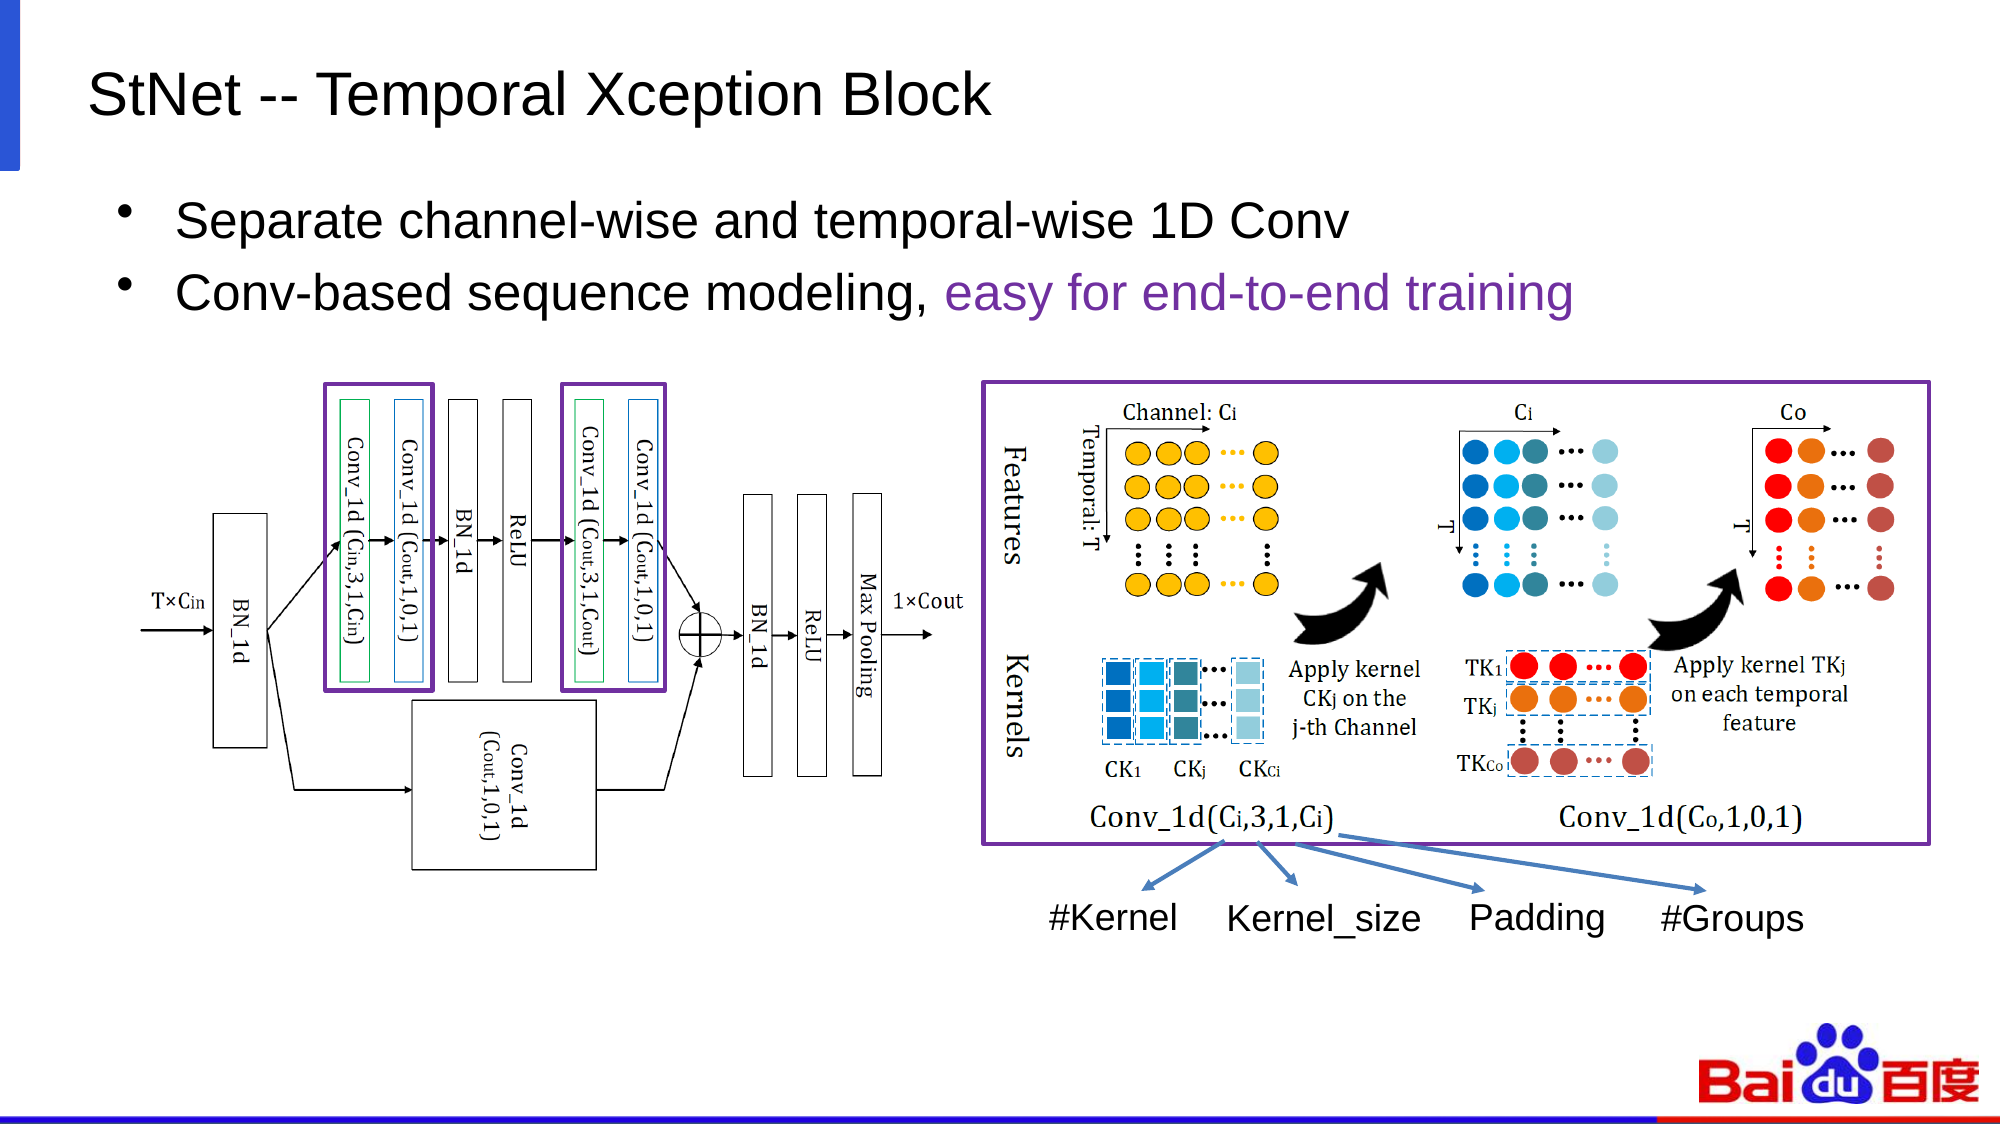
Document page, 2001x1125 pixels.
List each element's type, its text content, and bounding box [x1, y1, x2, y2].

text_box #Kernel [1034, 885, 1193, 946]
picture [1699, 1023, 1979, 1104]
text_box Kernel_size [1211, 886, 1437, 946]
text_box Padding [1454, 900, 1621, 946]
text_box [1338, 834, 1707, 892]
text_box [1295, 843, 1333, 892]
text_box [1256, 841, 1299, 887]
picture [129, 383, 968, 877]
title StNet -- Temporal Xception Block [71, 0, 1872, 185]
text_box #Groups [1646, 886, 1820, 947]
list Separate channel-wise and temporal-wise 1D Conv Conv-based sequence modeling, easy for end-to-end training [99, 178, 1901, 983]
picture [0, 1115, 2000, 1124]
picture [985, 383, 1928, 843]
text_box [1140, 840, 1225, 892]
